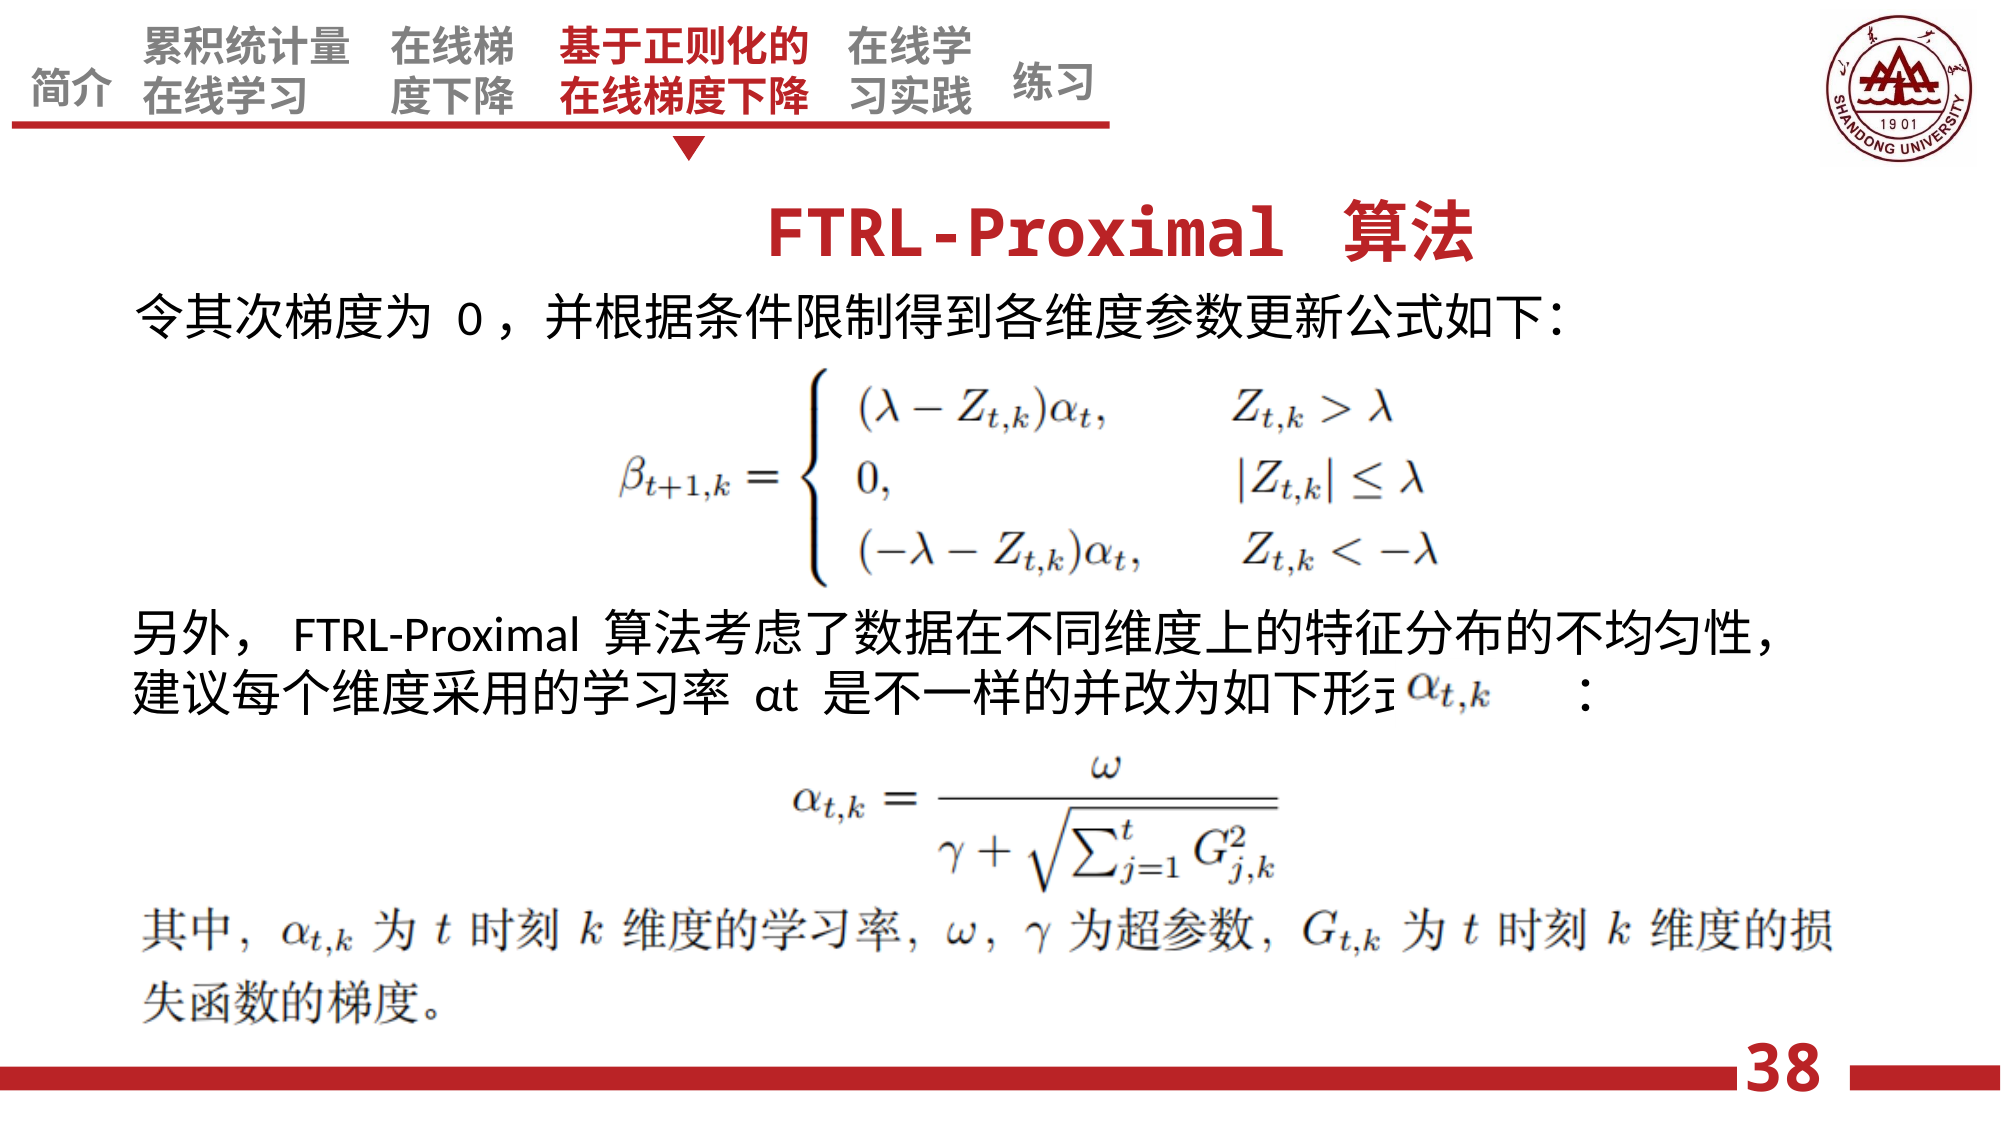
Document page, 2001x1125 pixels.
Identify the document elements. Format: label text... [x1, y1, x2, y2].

text_box FTRL-Proximal 算法 [672, 181, 1492, 277]
picture [1820, 9, 1977, 167]
picture [603, 352, 1457, 595]
picture [135, 750, 1837, 1030]
text_box 令其次梯度为 0，并根据条件限制得到各维度参数更新公式如下： [119, 277, 1651, 353]
text_box 另外，FTRL-Proximal 算法考虑了数据在不同维度上的特征分布的不均匀性，建议每个维度采用的学习率 αt 是不一样的并改为如下形式的 ： [116, 594, 1868, 730]
picture [1394, 657, 1496, 729]
